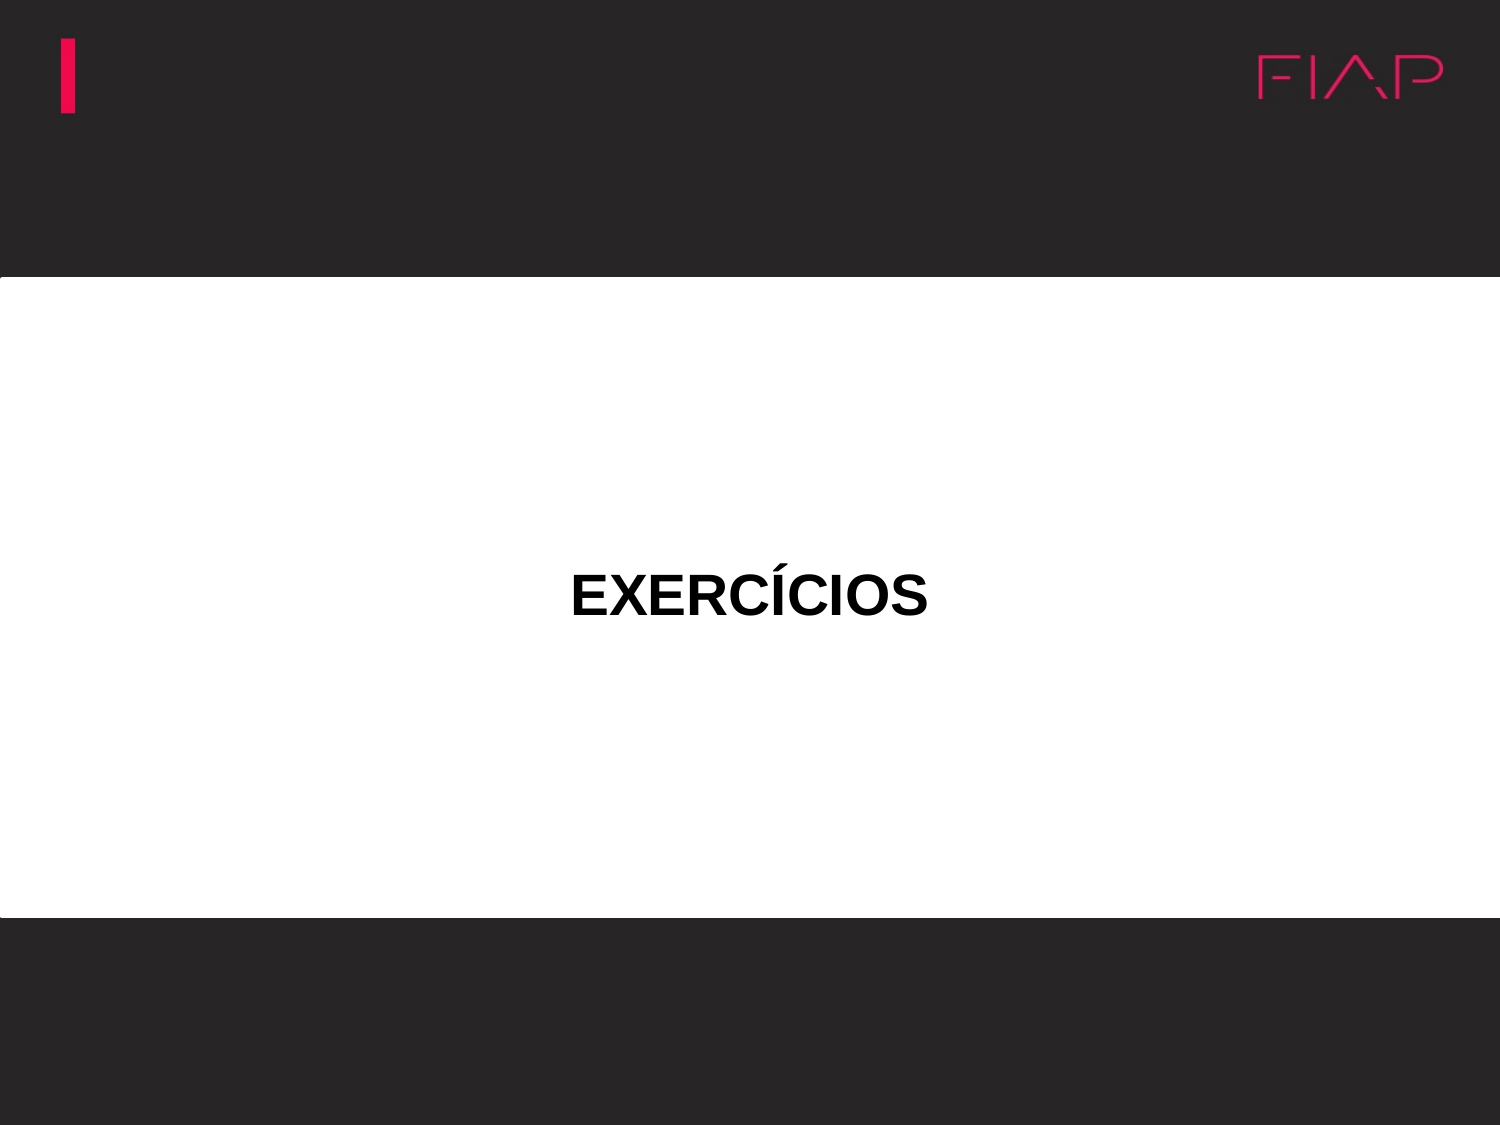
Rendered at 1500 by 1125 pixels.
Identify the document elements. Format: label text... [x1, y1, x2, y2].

picture [0, 658, 1500, 1125]
picture [0, 0, 1500, 527]
list EXERCÍCIOS [0, 527, 1500, 658]
